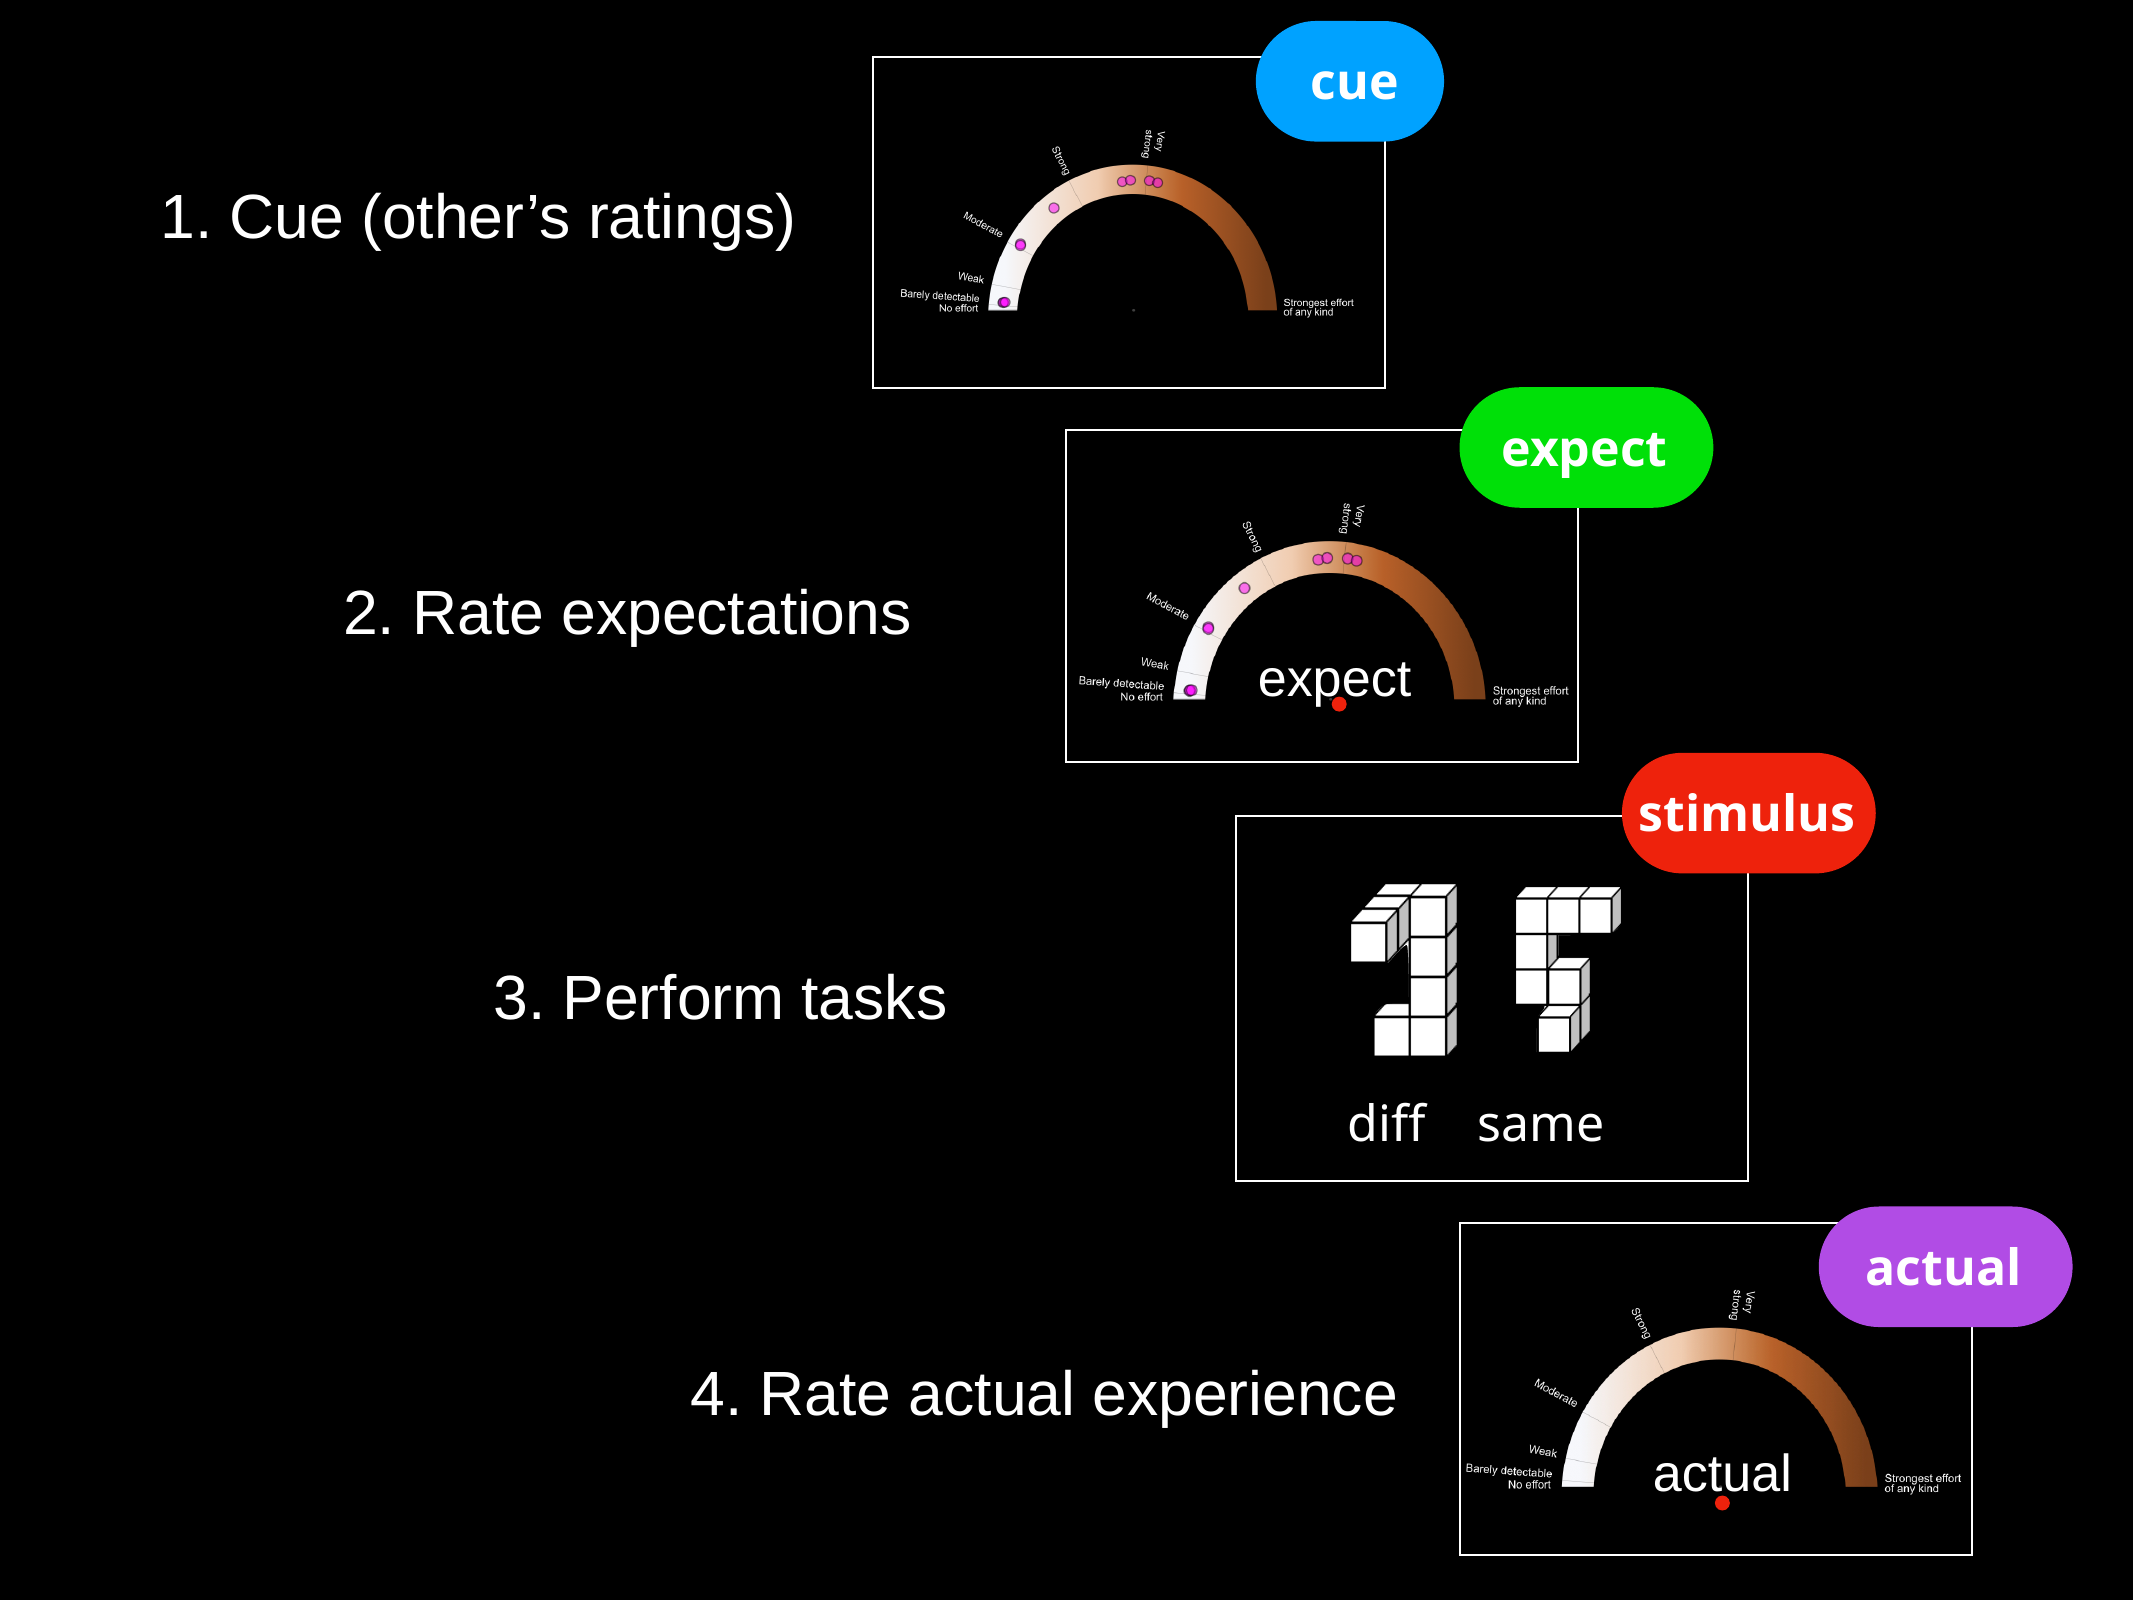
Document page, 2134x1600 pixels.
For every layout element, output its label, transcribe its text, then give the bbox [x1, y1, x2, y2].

text_box 2. Rate expectations [334, 563, 921, 656]
text_box 4. Rate actual experience [682, 1344, 1408, 1437]
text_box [1441, 1222, 1982, 1555]
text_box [872, 56, 1385, 389]
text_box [1621, 752, 1876, 874]
text_box 1. Cue (other’s ratings) [152, 167, 806, 260]
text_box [1255, 20, 1445, 142]
text_box 3. Perform tasks [485, 948, 957, 1041]
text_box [1459, 386, 1714, 508]
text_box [1062, 429, 1598, 763]
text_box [1235, 815, 1749, 1181]
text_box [1818, 1206, 2073, 1328]
